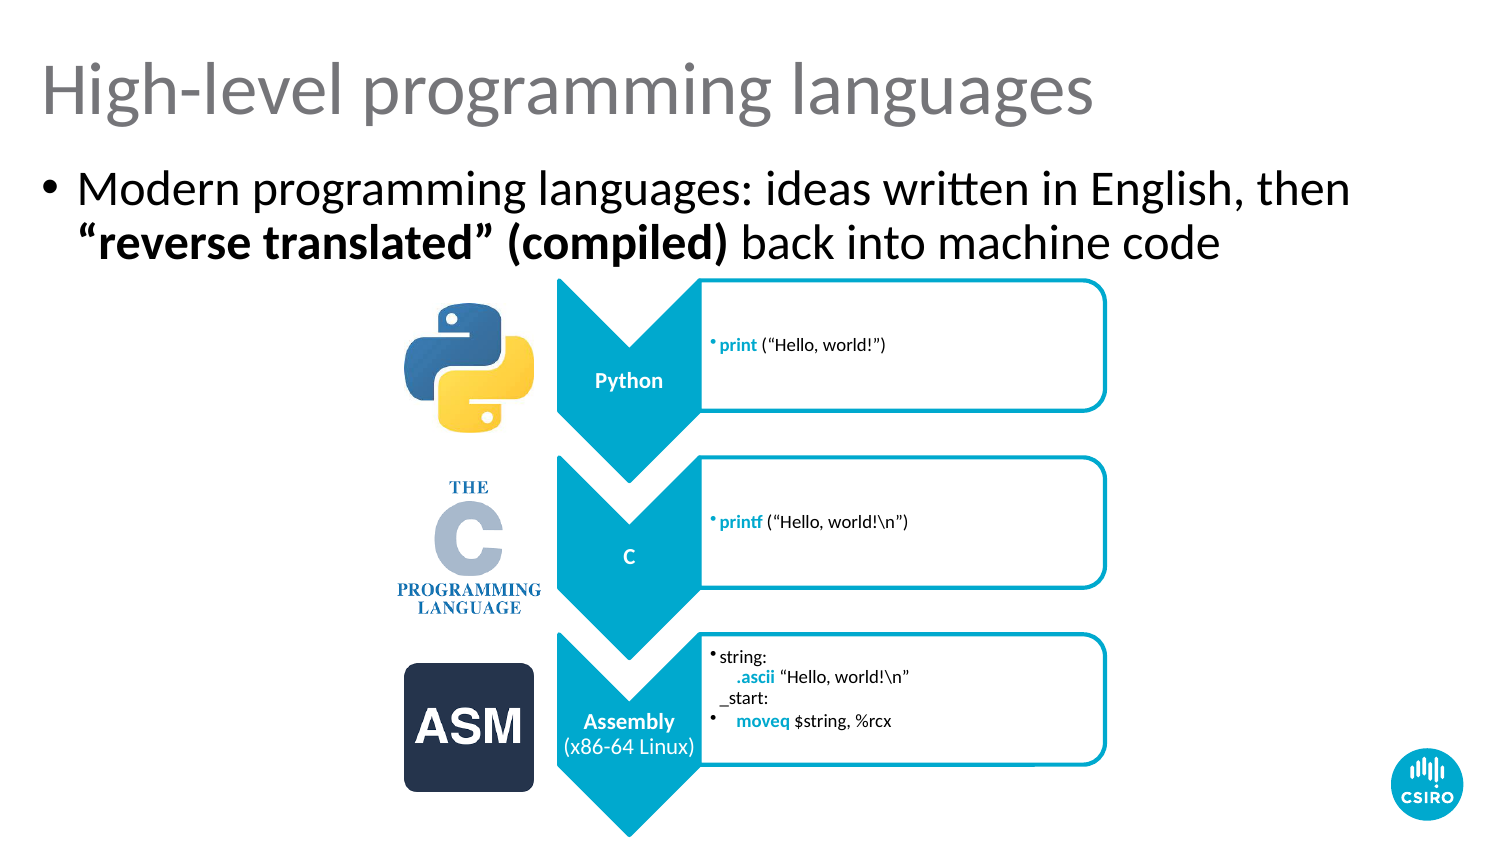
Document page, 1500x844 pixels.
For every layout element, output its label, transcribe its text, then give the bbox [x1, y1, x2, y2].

title High-level programming languages [41, 39, 1459, 145]
list Modern programming languages: ideas written in English, then “reverse translated” (compiled) back into machine code [41, 161, 1459, 749]
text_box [394, 279, 1106, 836]
